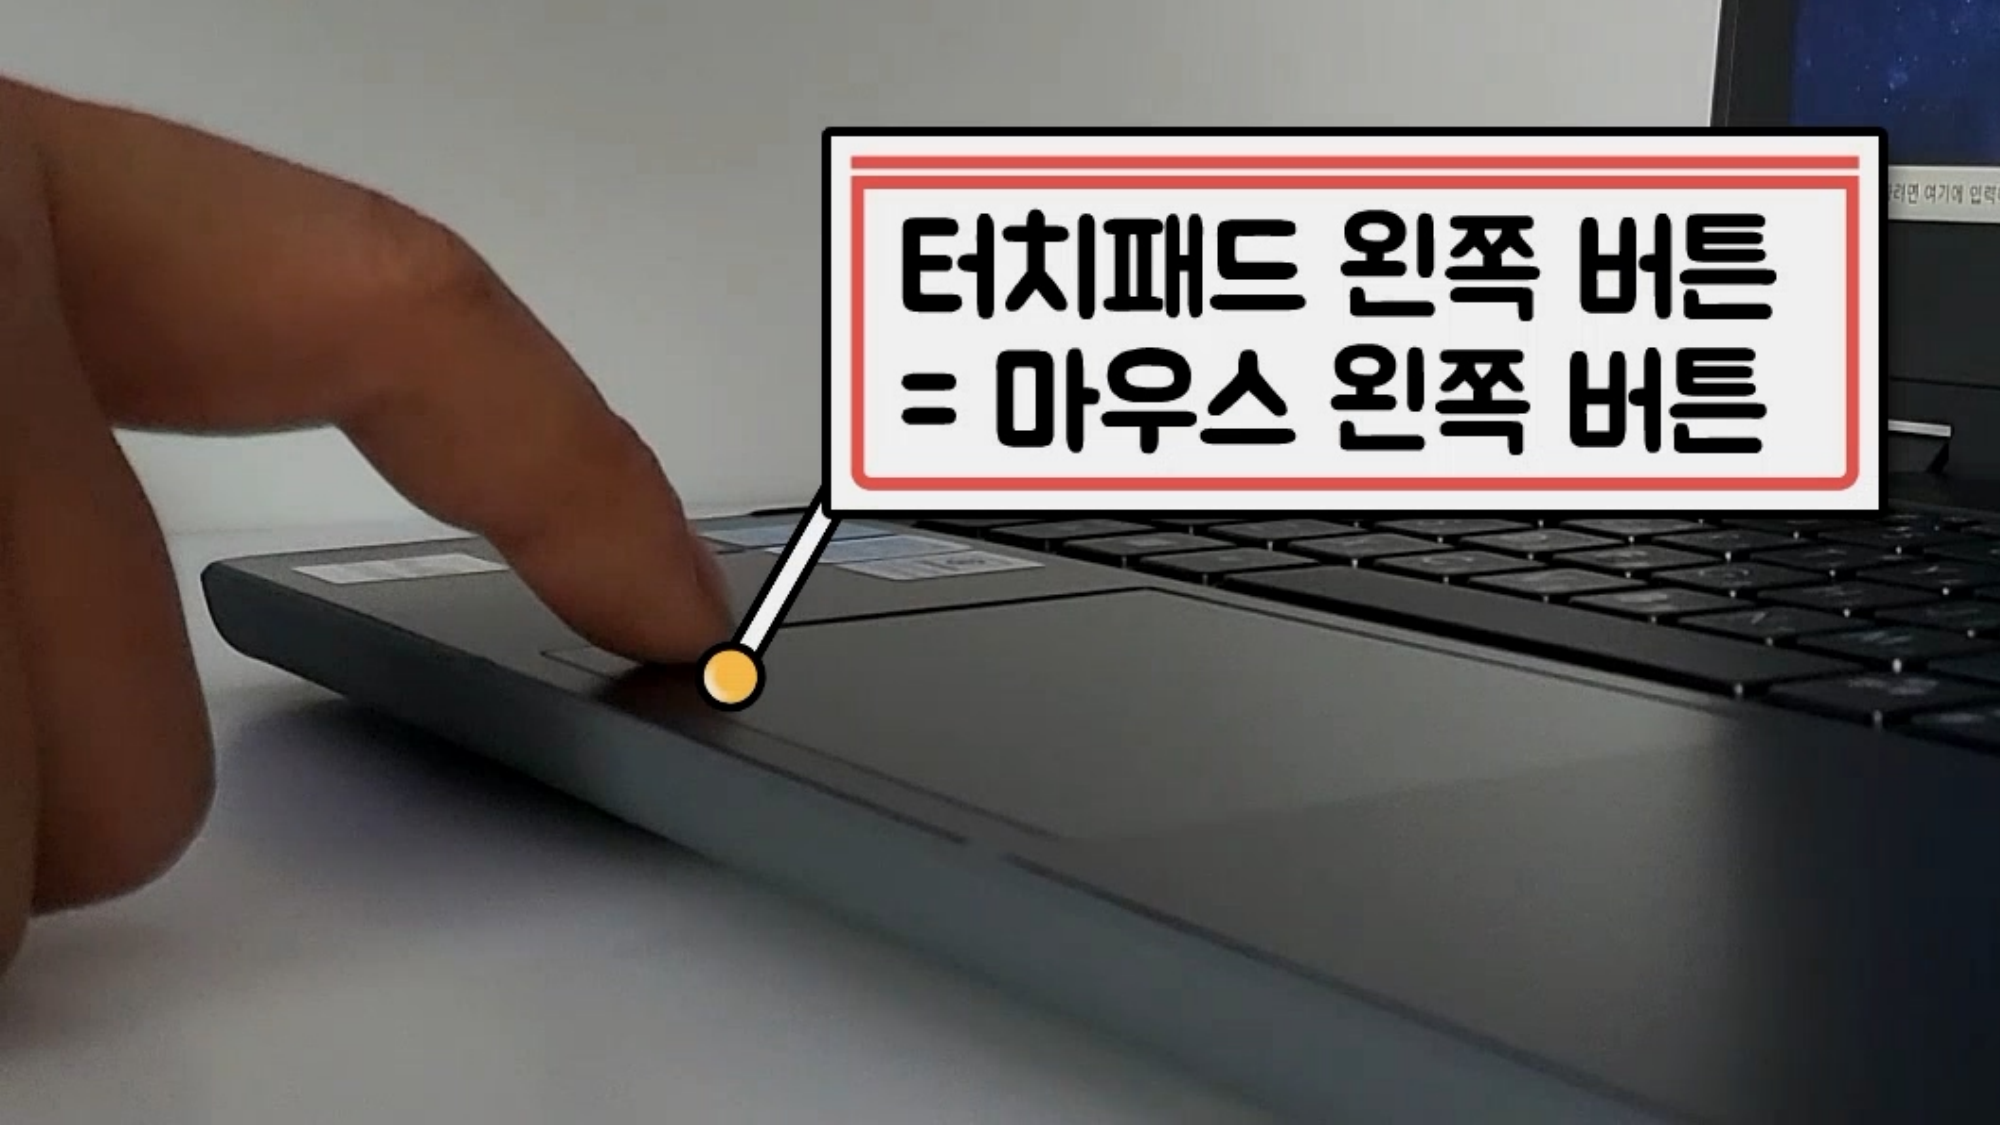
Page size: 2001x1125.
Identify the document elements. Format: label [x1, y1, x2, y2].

list [0, 0, 2000, 1125]
